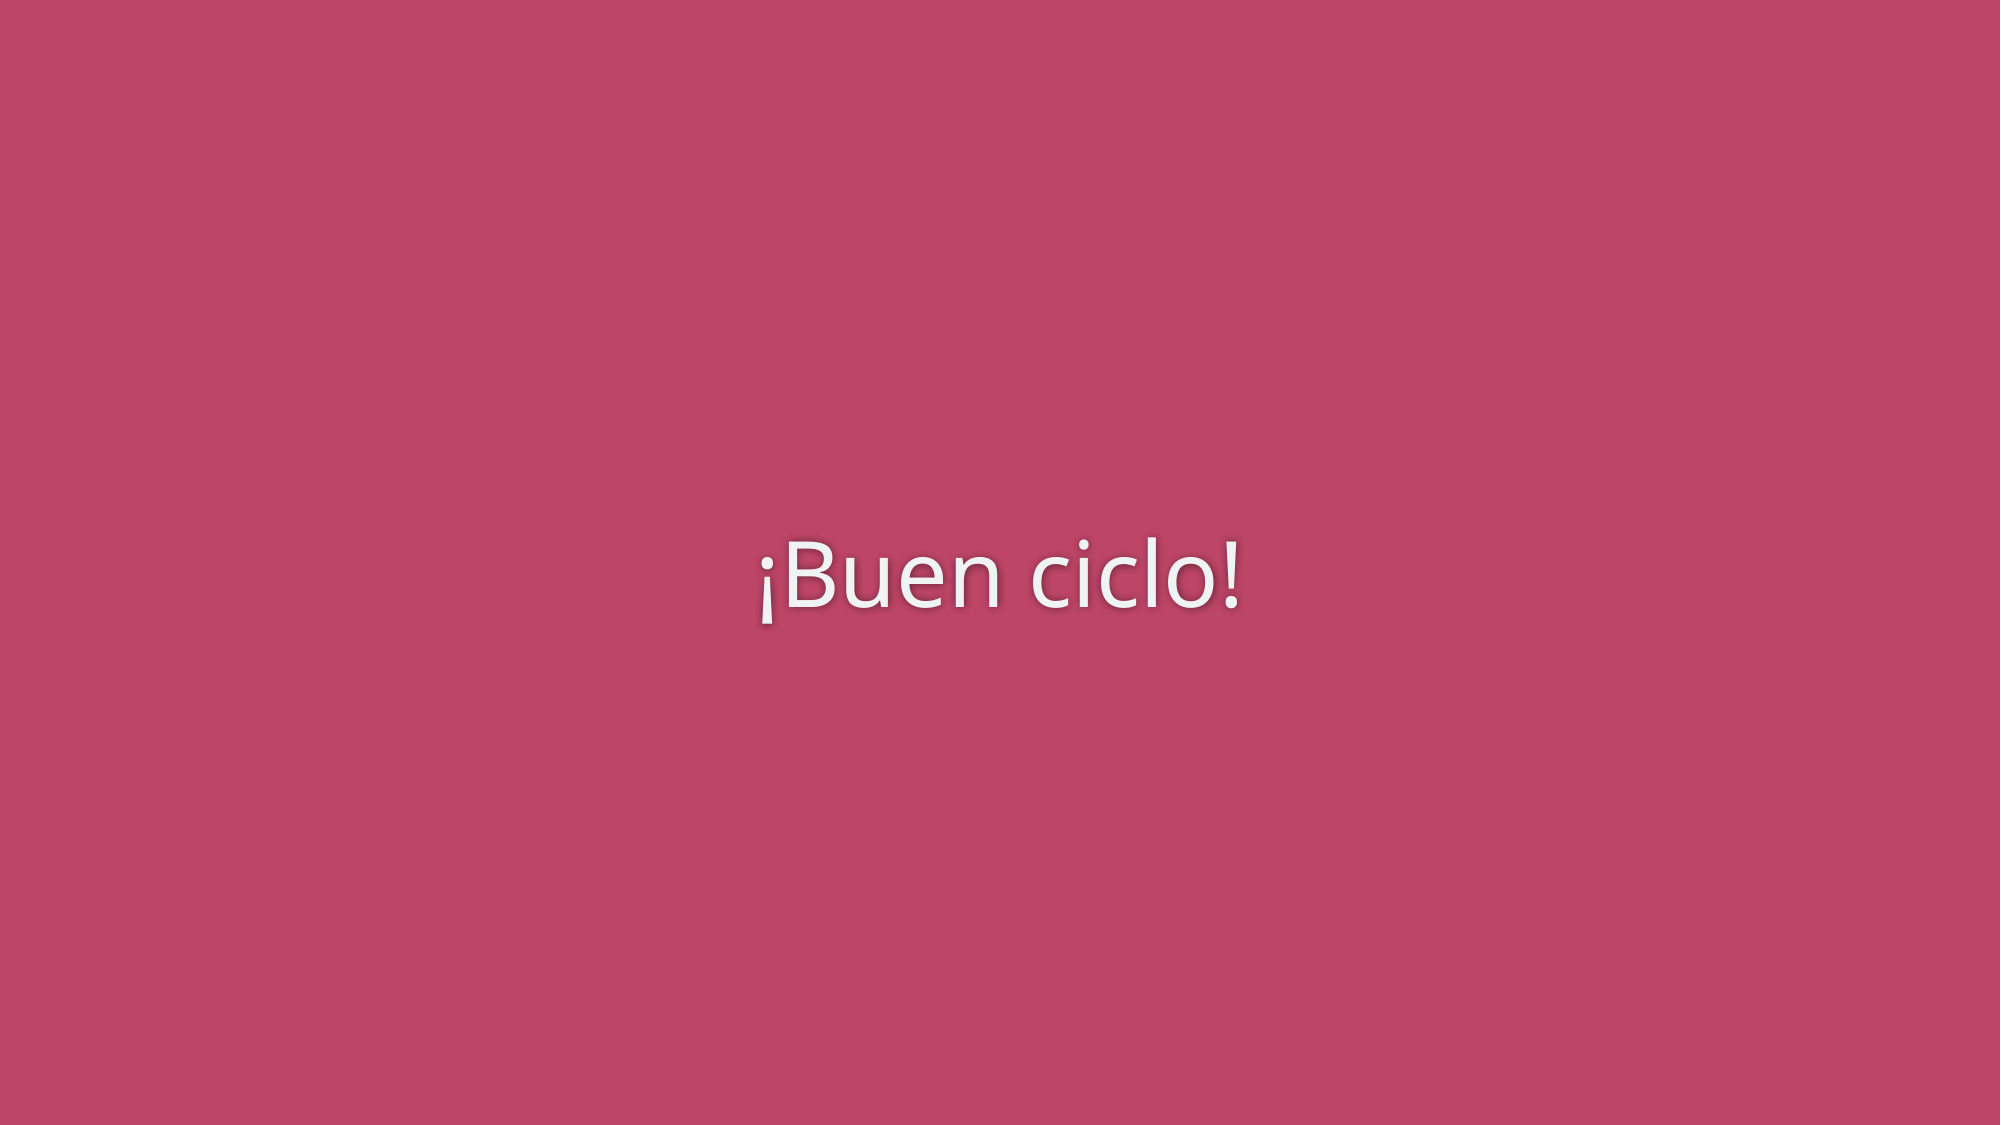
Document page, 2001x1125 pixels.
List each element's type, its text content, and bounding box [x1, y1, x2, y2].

list ¡Buen ciclo! [137, 427, 1863, 698]
